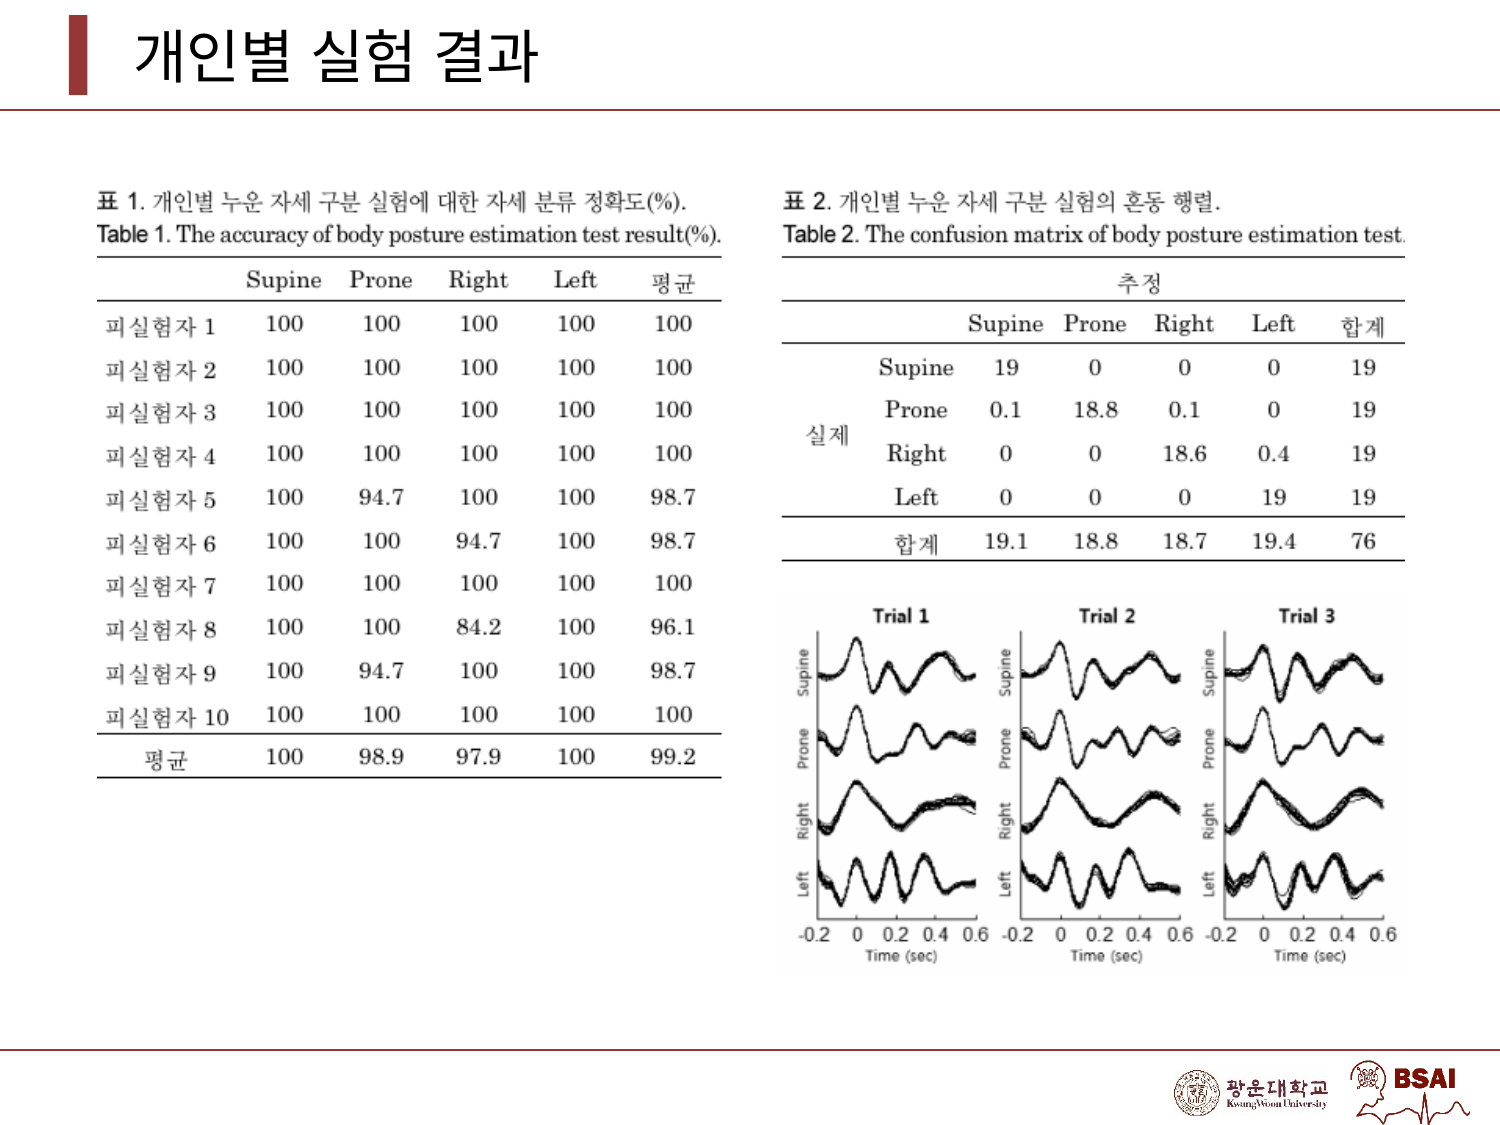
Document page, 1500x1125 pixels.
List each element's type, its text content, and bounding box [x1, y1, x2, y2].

picture [1174, 1070, 1328, 1116]
picture [1348, 1056, 1472, 1125]
picture [779, 182, 1406, 973]
title 개인별 실험 결과 [118, 0, 1432, 111]
picture [97, 182, 736, 789]
